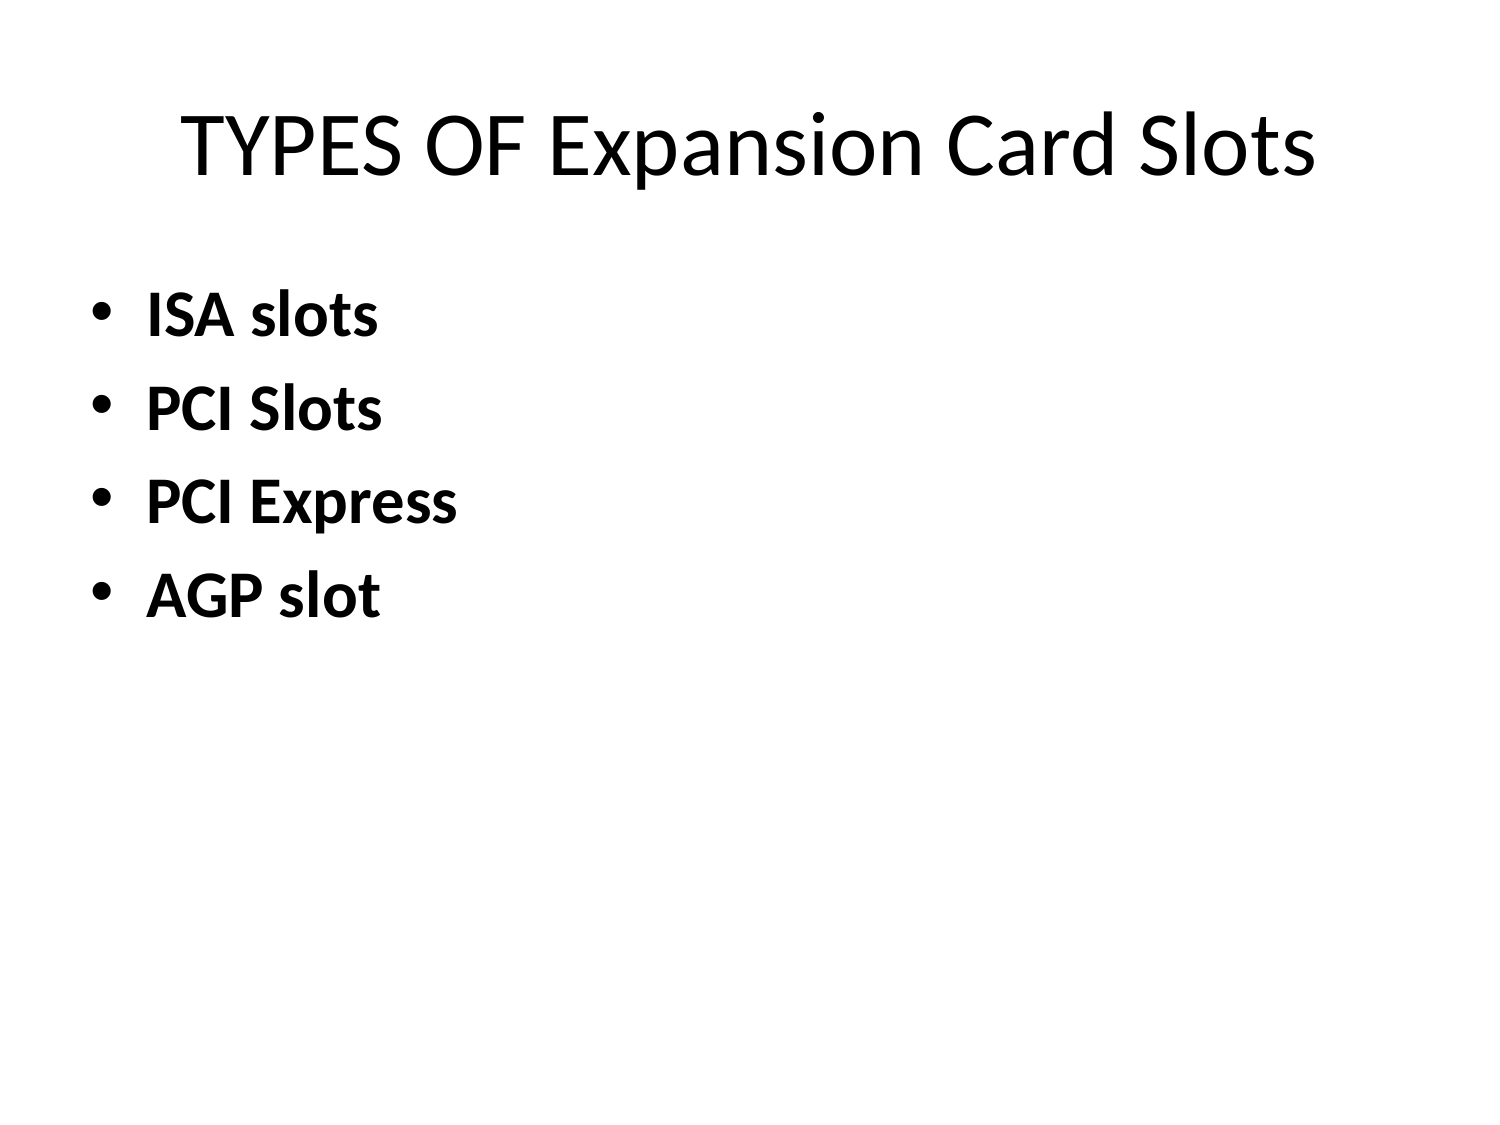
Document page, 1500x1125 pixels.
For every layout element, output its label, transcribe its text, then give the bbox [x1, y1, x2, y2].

title TYPES OF Expansion Card Slots [75, 45, 1425, 233]
list ISA slots PCI Slots PCI Express AGP slot [75, 262, 1425, 1005]
